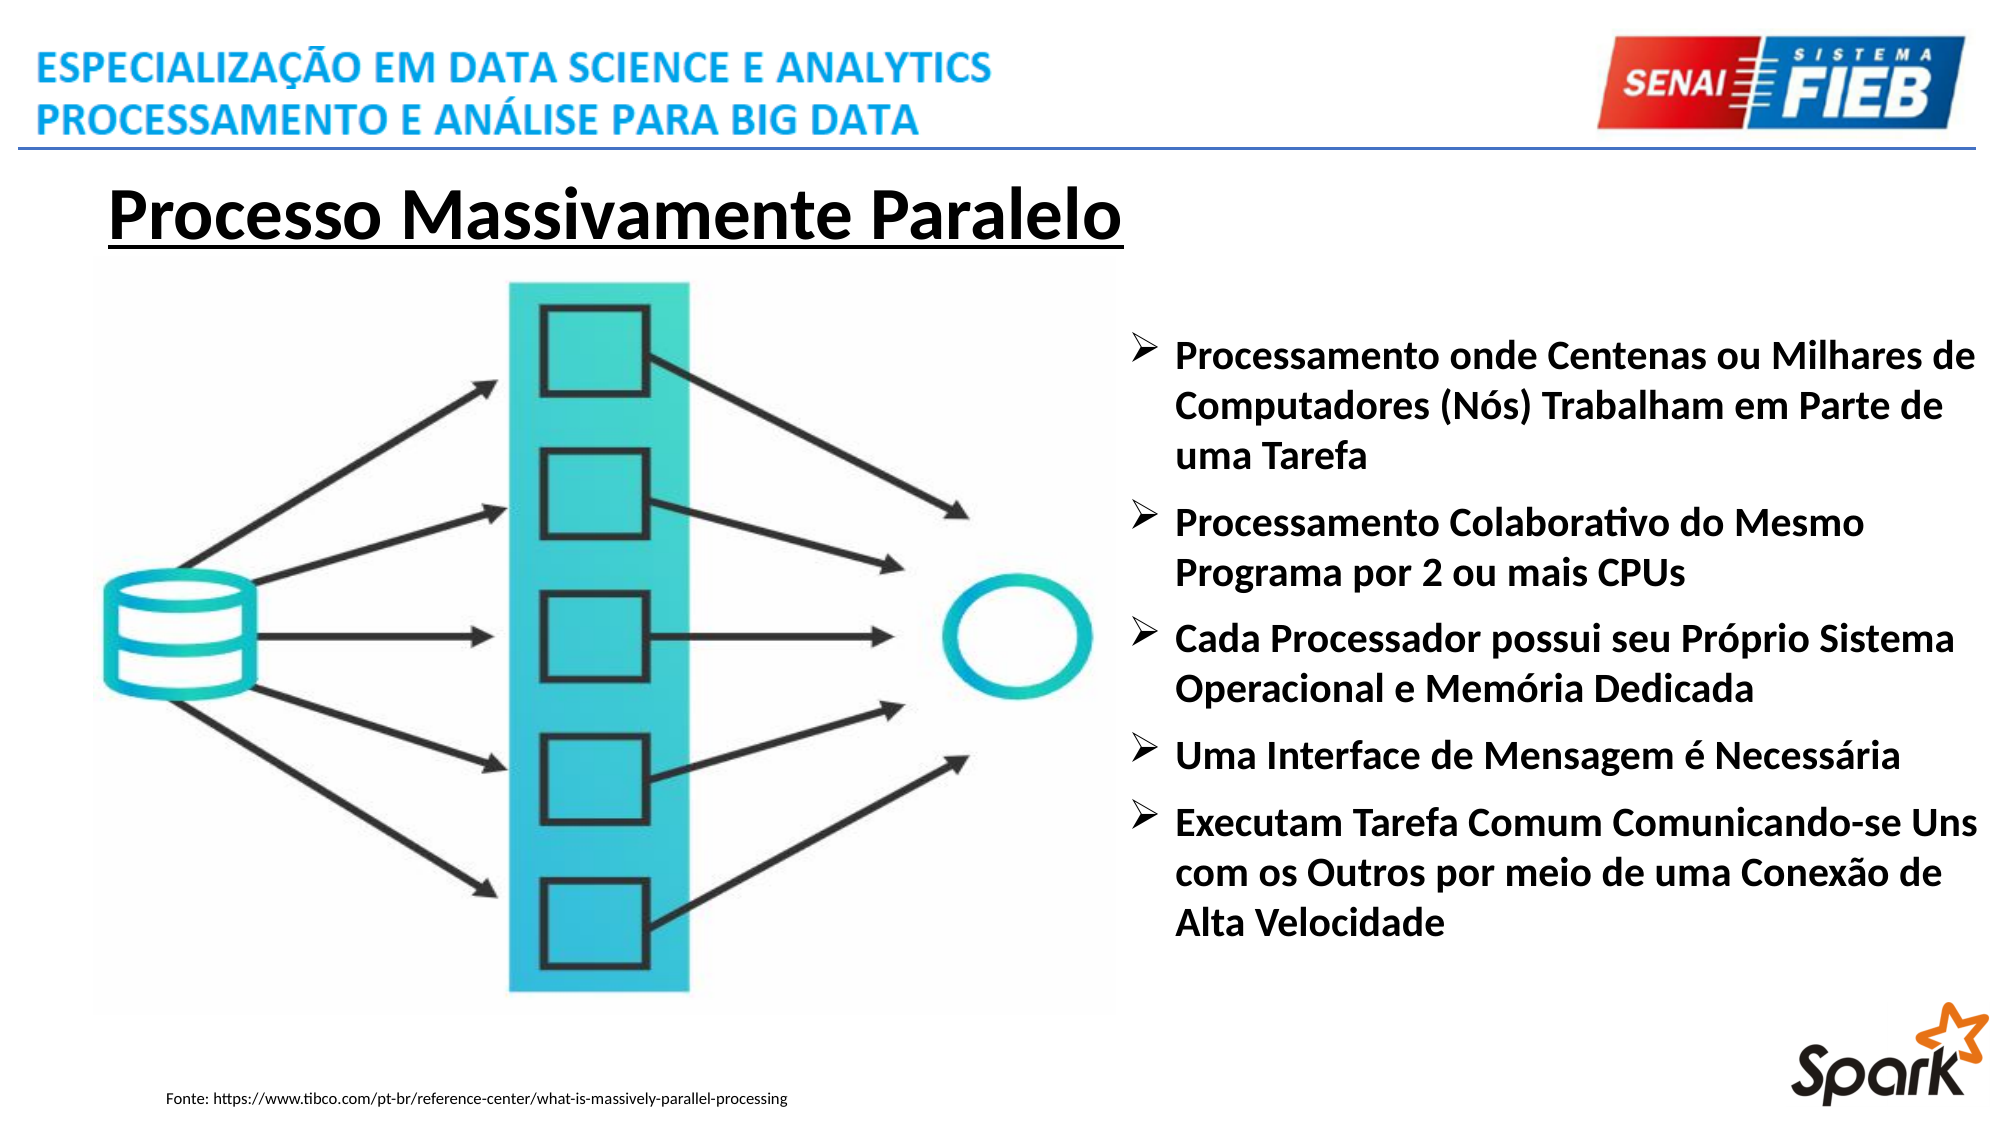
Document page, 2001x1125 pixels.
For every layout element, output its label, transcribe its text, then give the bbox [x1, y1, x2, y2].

text_box Processamento onde Centenas ou Milhares de Computadores (Nós) Trabalham em Parte de uma Tarefa Processamento Colaborativo do Mesmo Programa por 2 ou mais CPUs Cada Processador possui seu Próprio Sistema Operacional e Memória Dedicada Uma Interface de Mensagem é Necessária Executam Tarefa Comum Comunicando-se Uns com os Outros por meio de uma Conexão de Alta Velocidade [1116, 320, 1998, 953]
picture [32, 46, 995, 89]
picture [93, 256, 1116, 1015]
picture [1786, 1002, 1990, 1107]
text_box Fonte: https://www.tibco.com/pt-br/reference-center/what-is-massively-parallel-processing [151, 1080, 1482, 1116]
text_box Processo Massivamente Paralelo [93, 157, 1673, 263]
picture [1587, 13, 1976, 145]
picture [32, 95, 922, 143]
